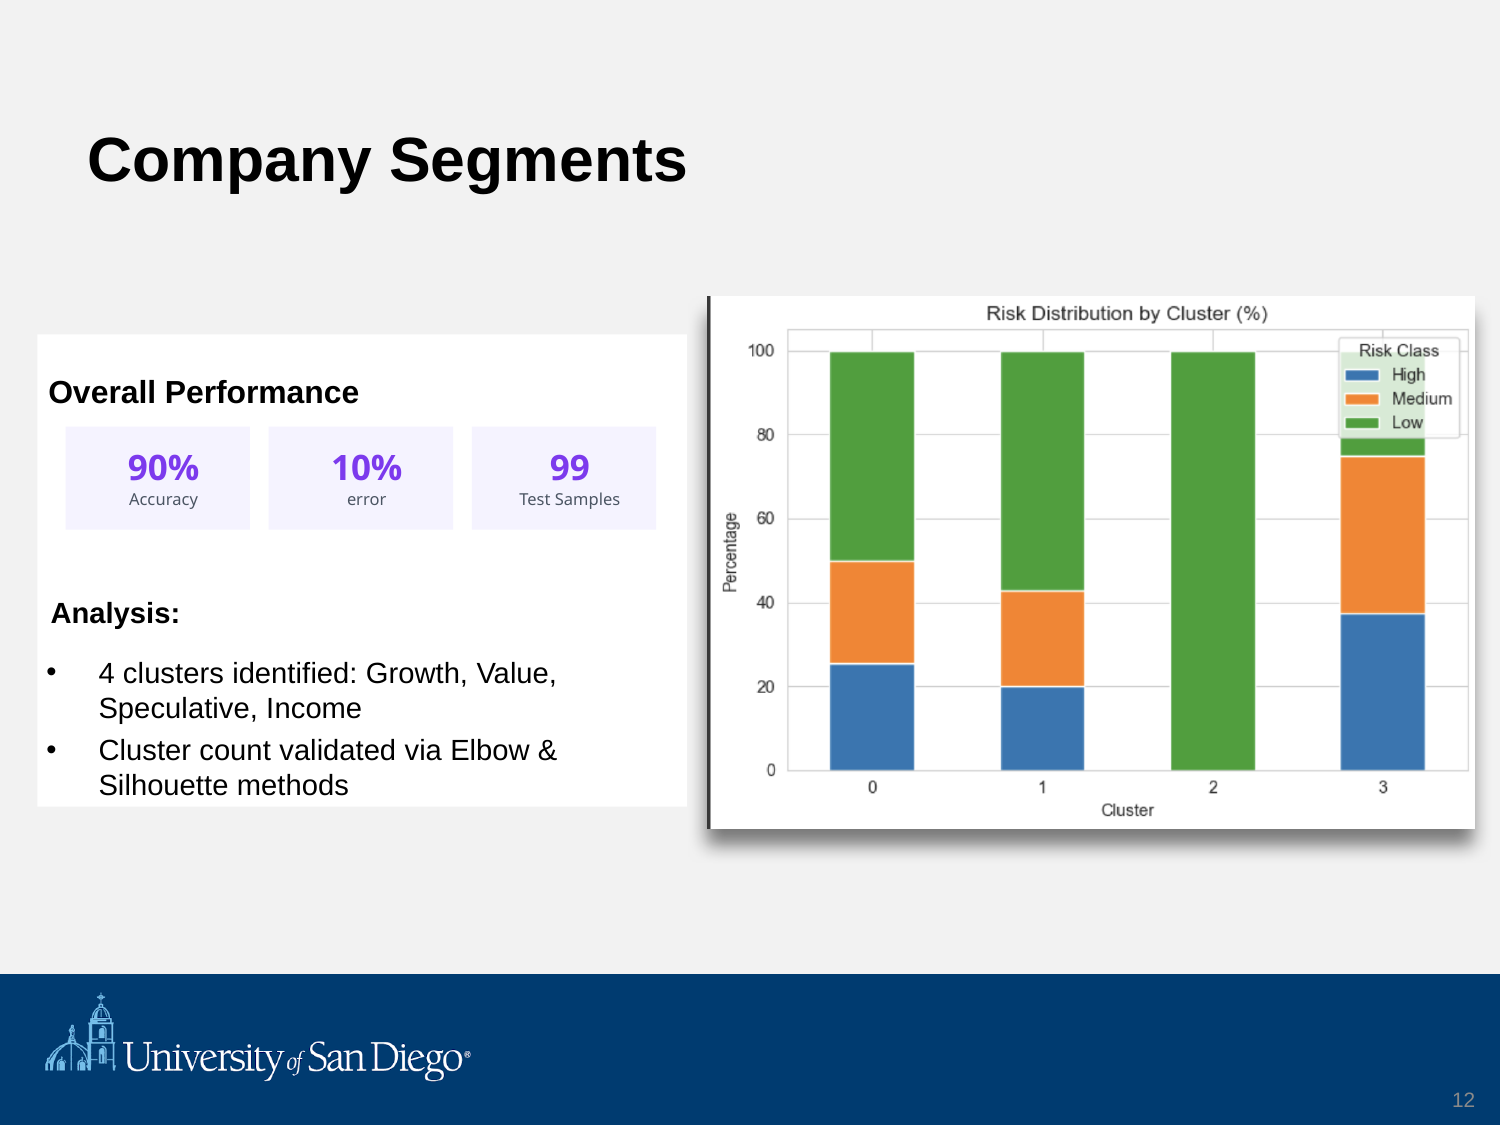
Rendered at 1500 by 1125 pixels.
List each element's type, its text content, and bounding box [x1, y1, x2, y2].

text_box [268, 426, 454, 530]
text_box [471, 426, 657, 530]
text_box Overall Performance [48, 375, 399, 408]
picture [0, 974, 1500, 1125]
text_box Test Samples [490, 487, 650, 511]
picture [706, 296, 1476, 829]
text_box Analysis: 4 clusters identified: Growth, Value, Speculative, Income Cluster count validated via Elbow & Silhouette methods [27, 574, 675, 817]
title Company Segments [87, 12, 1363, 200]
text_box Accuracy [84, 487, 243, 511]
text_box error [287, 487, 446, 511]
text_box 10% [287, 445, 446, 487]
text_box [65, 426, 250, 530]
slide_number ‹#› [1125, 1087, 1475, 1110]
text_box 99 [490, 445, 650, 487]
text_box 90% [84, 445, 243, 487]
text_box [37, 334, 687, 807]
